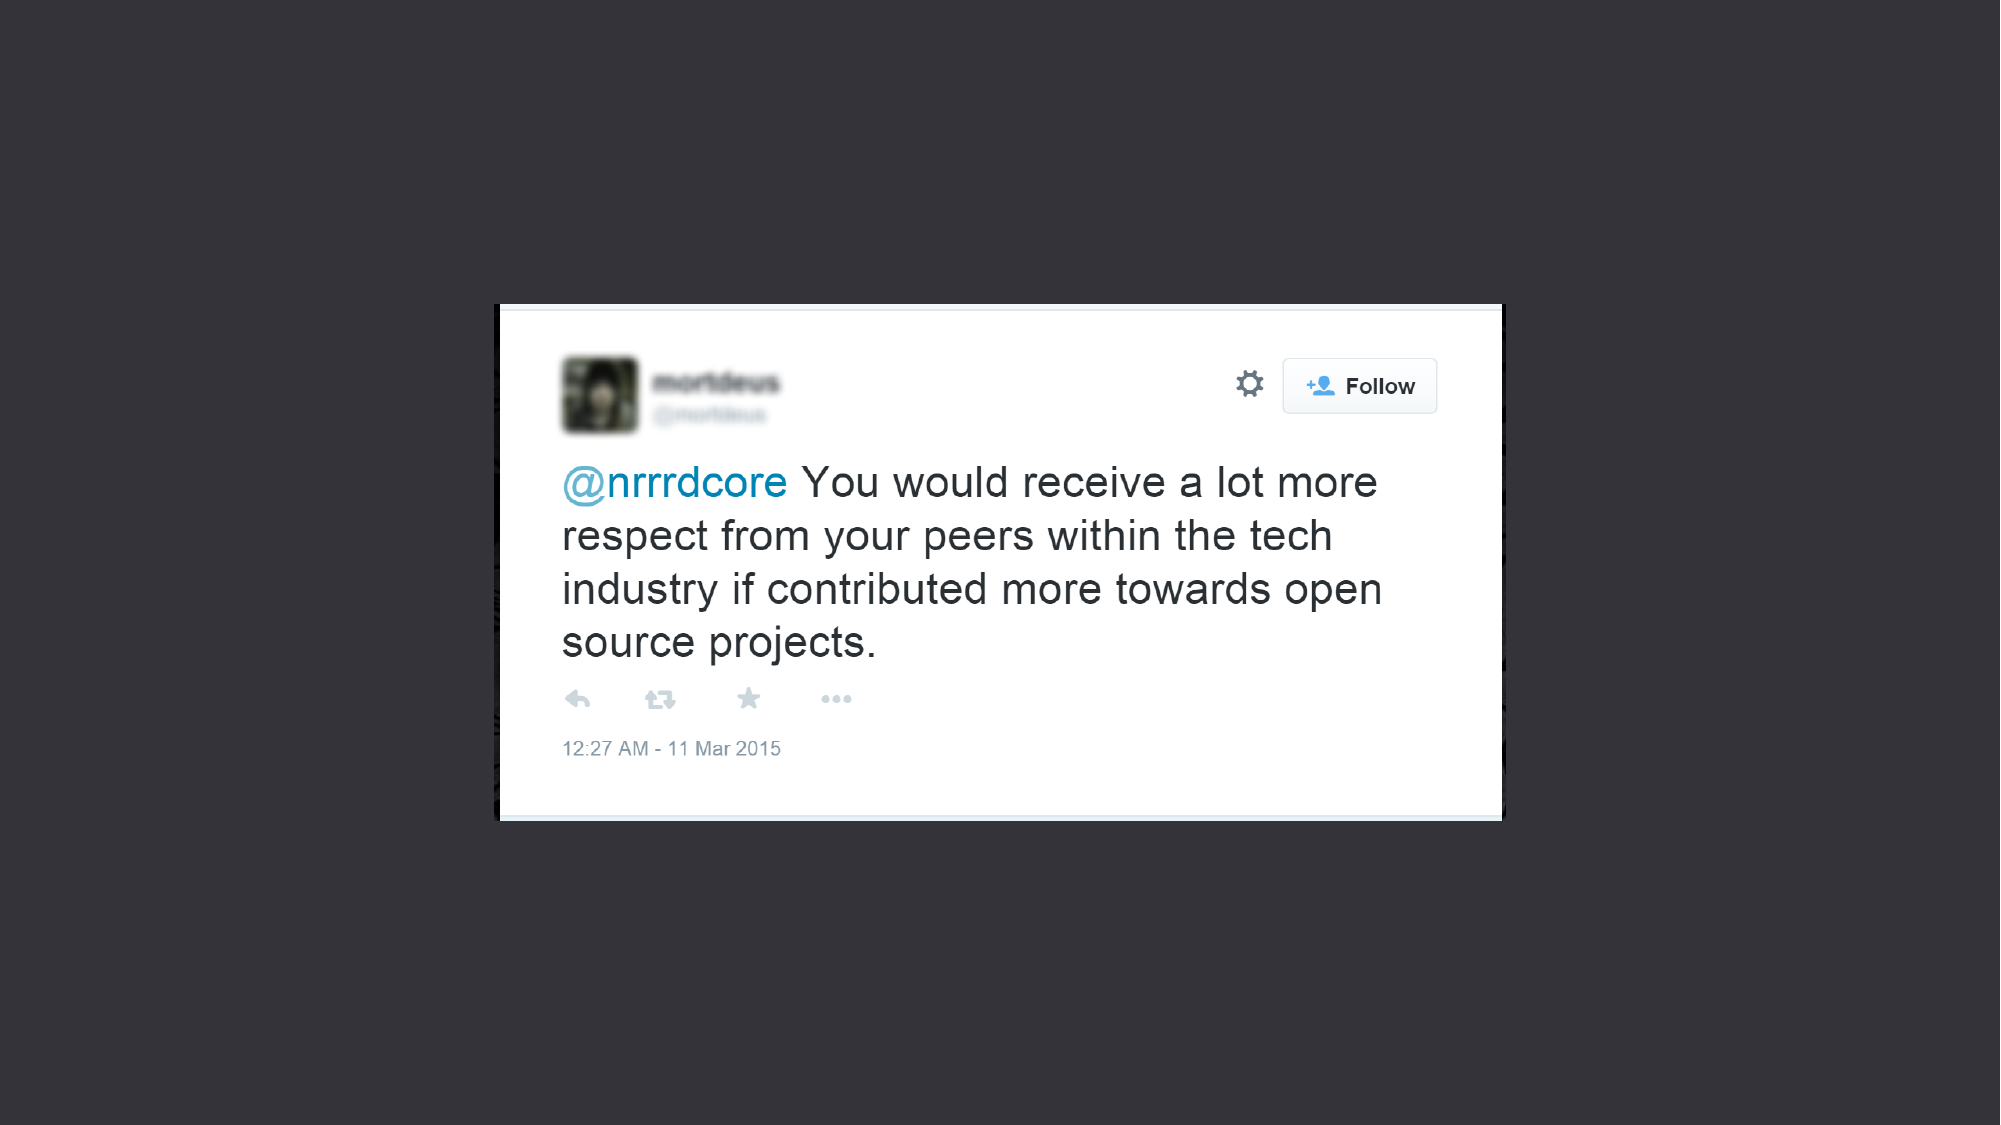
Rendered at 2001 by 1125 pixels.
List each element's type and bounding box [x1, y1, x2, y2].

picture [494, 304, 1506, 821]
